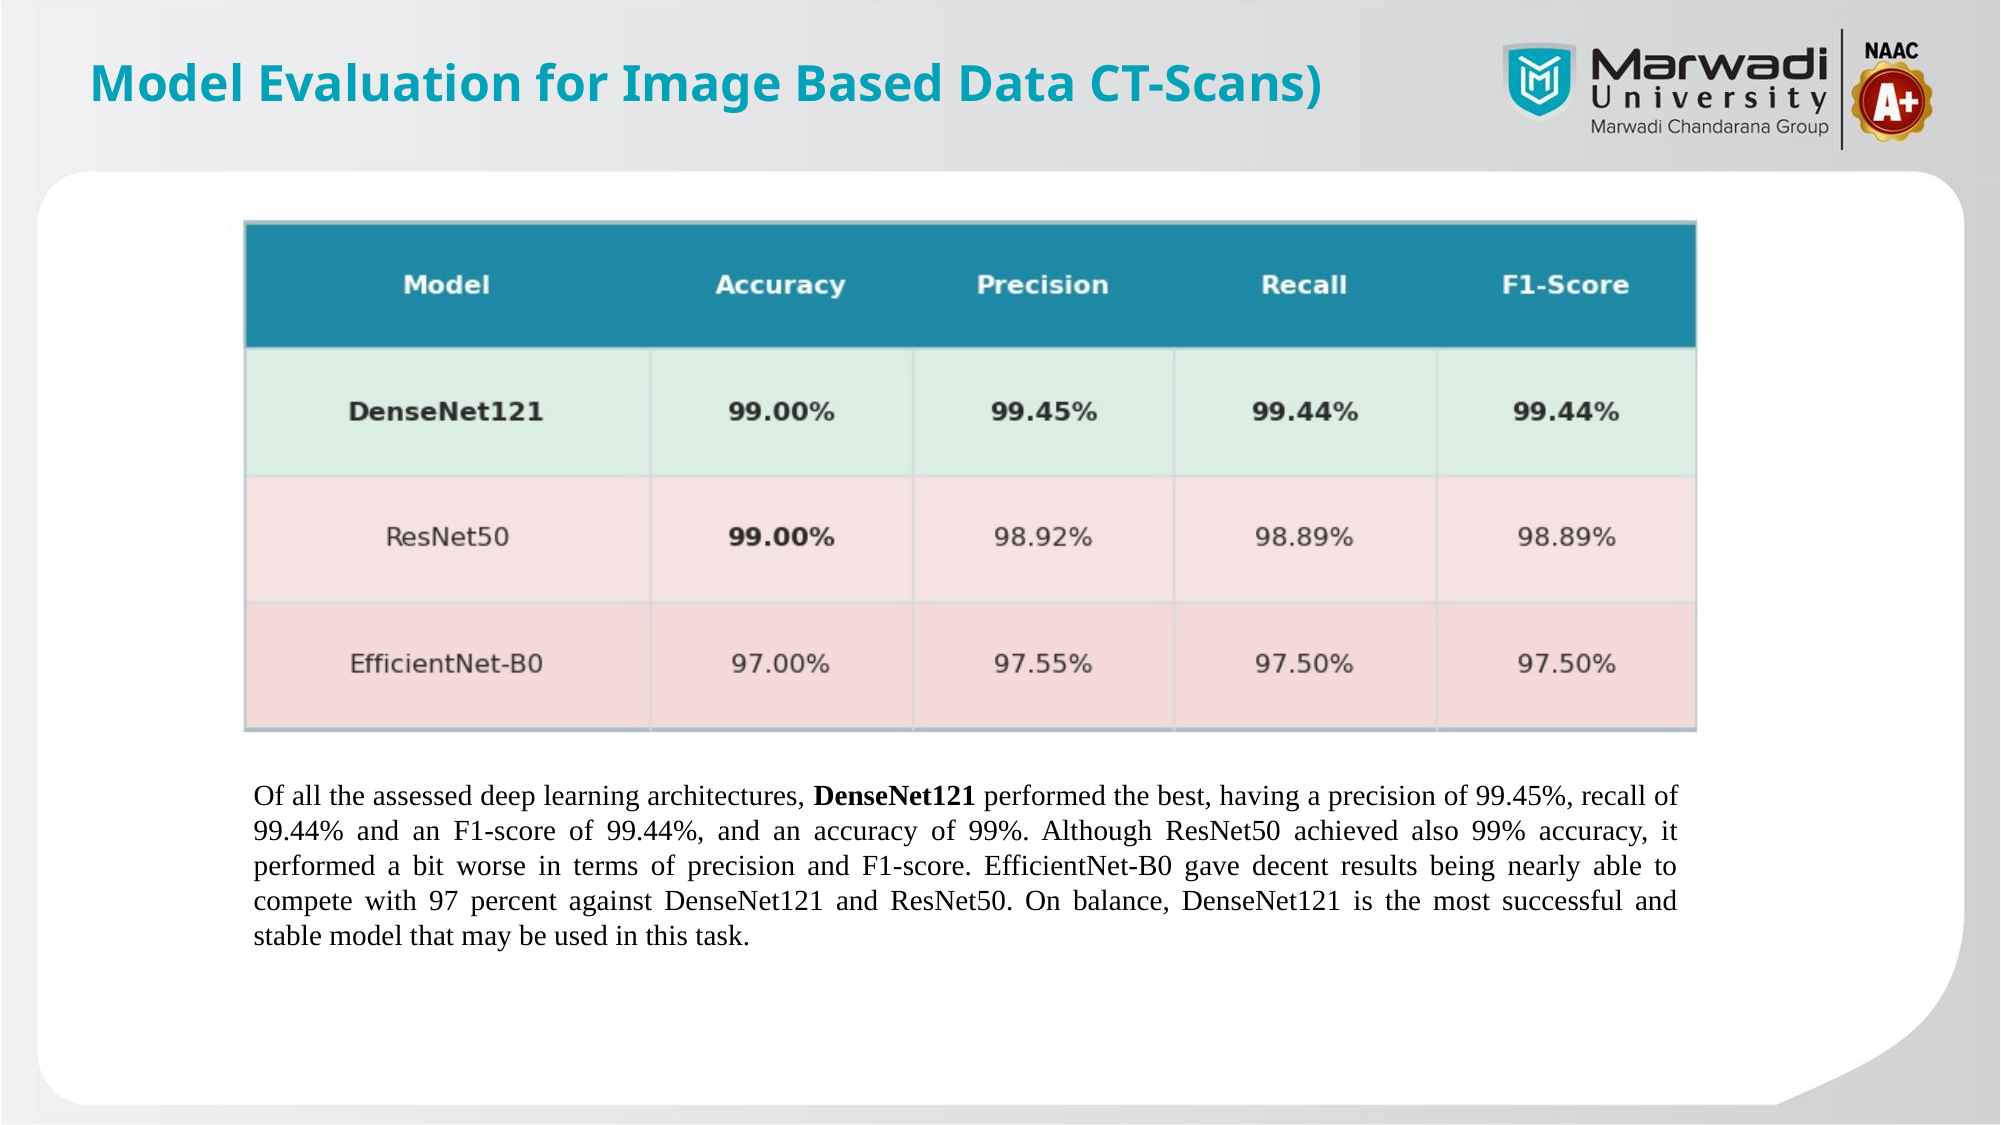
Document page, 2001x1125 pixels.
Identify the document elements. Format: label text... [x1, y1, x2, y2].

text_box Of all the assessed deep learning architectures, DenseNet121 performed the best, having a precision of 99.45%, recall of 99.44% and an F1-score of 99.44%, and an accuracy of 99%. Although ResNet50 achieved also 99% accuracy, it performed a bit worse in terms of precision and F1-score. EfficientNet-B0 gave decent results being nearly able to compete with 97 percent against DenseNet121 and ResNet50. On balance, DenseNet121 is the most successful and stable model that may be used in this task. [238, 779, 1695, 959]
title Model Evaluation for Image Based Data CT-Scans) [87, 0, 1345, 176]
picture [0, 0, 2001, 1125]
